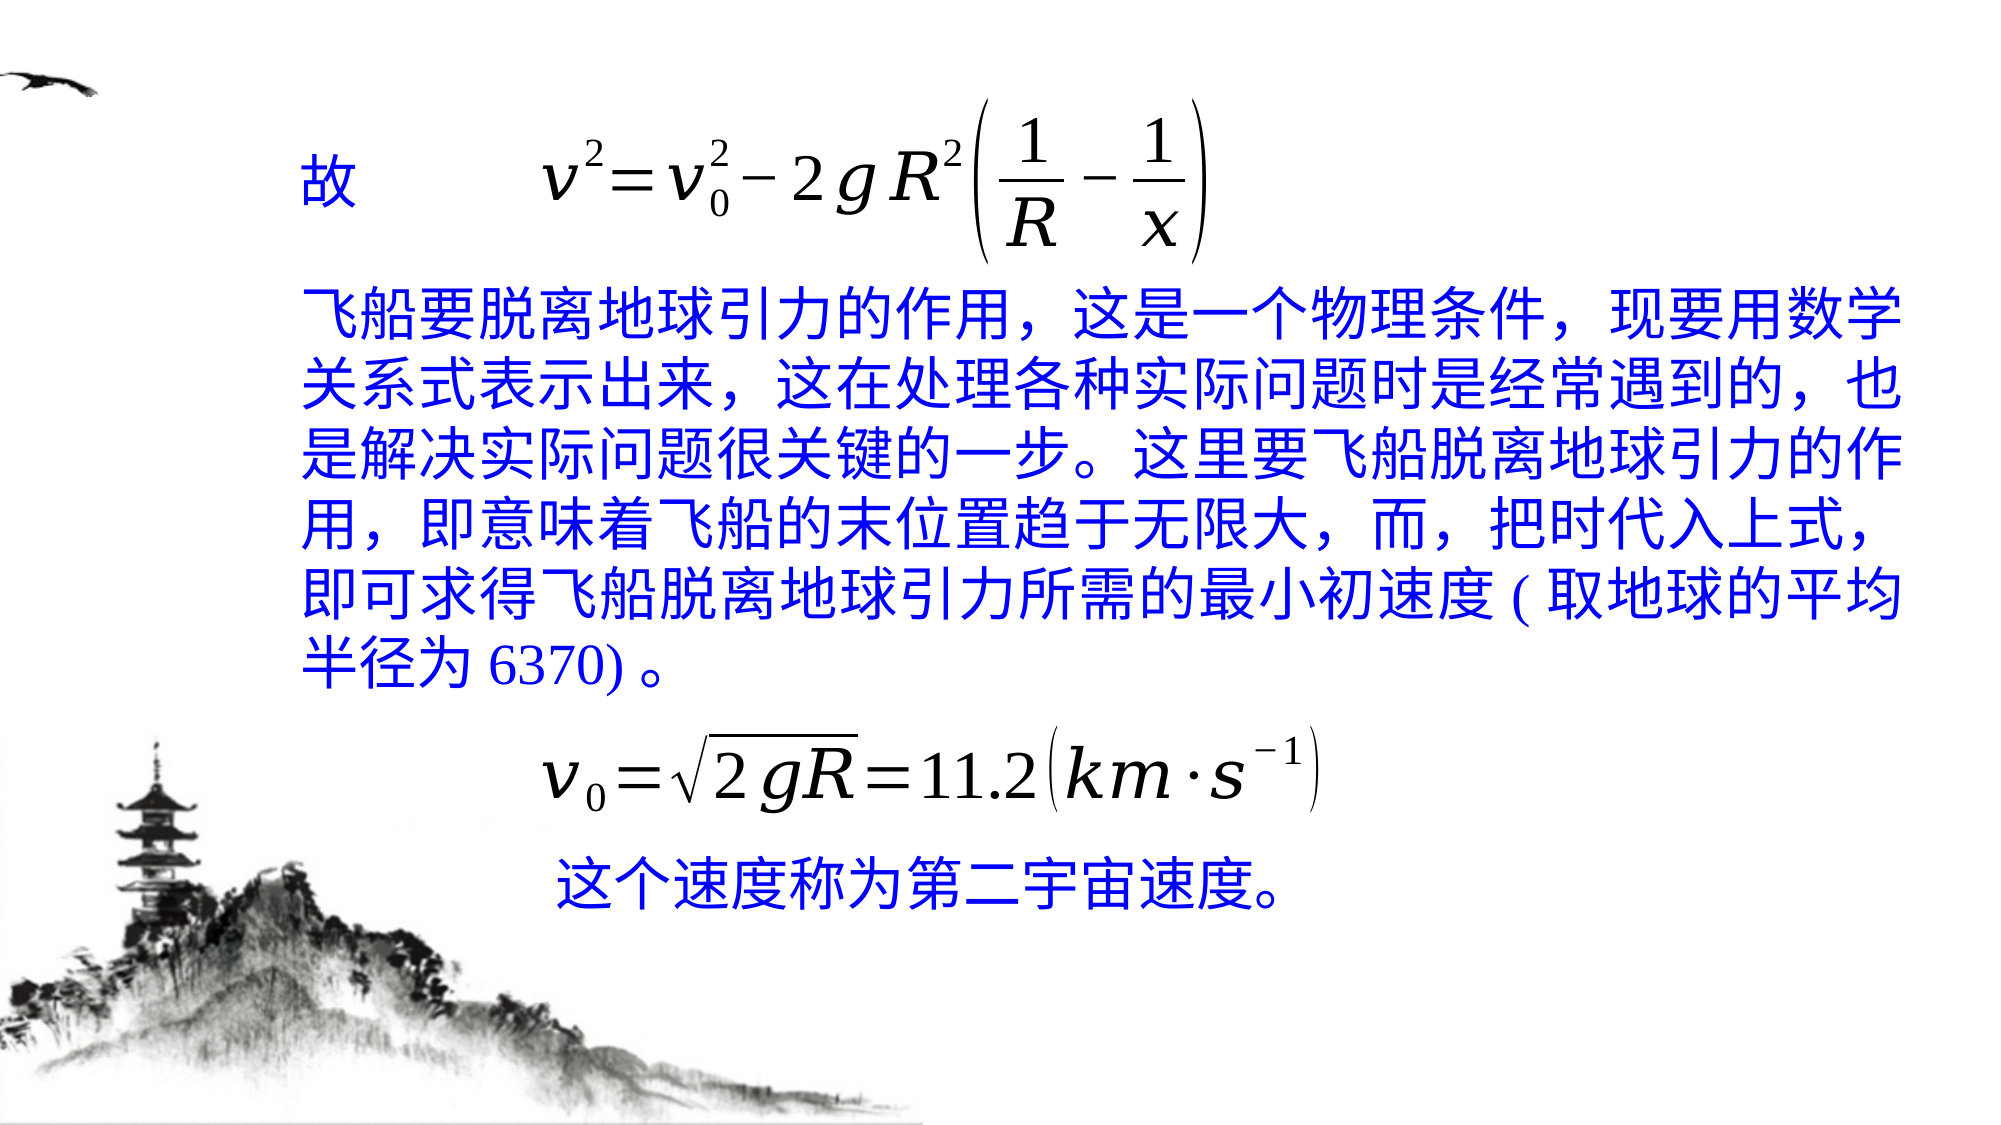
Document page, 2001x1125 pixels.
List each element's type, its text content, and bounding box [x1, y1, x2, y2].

text_box 这个速度称为第二宇宙速度。 [540, 839, 1424, 925]
text_box 故 [285, 137, 375, 223]
picture [0, 3, 99, 97]
picture [0, 732, 923, 1125]
